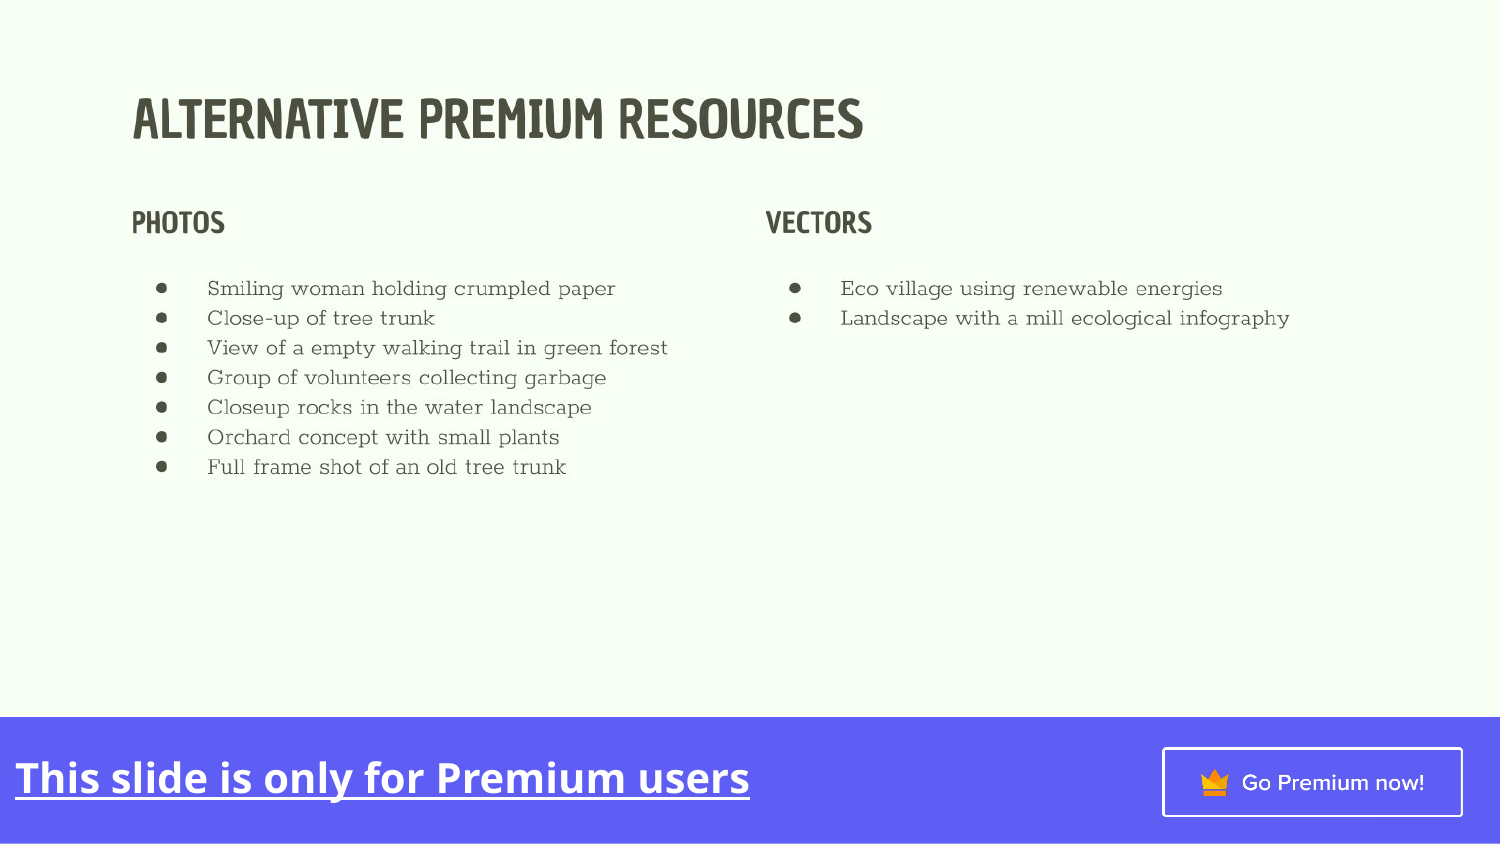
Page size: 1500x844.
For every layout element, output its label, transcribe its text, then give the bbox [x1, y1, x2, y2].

picture [1162, 747, 1463, 817]
picture [0, 0, 1500, 717]
text_box This slide is only for Premium users [0, 717, 1500, 844]
